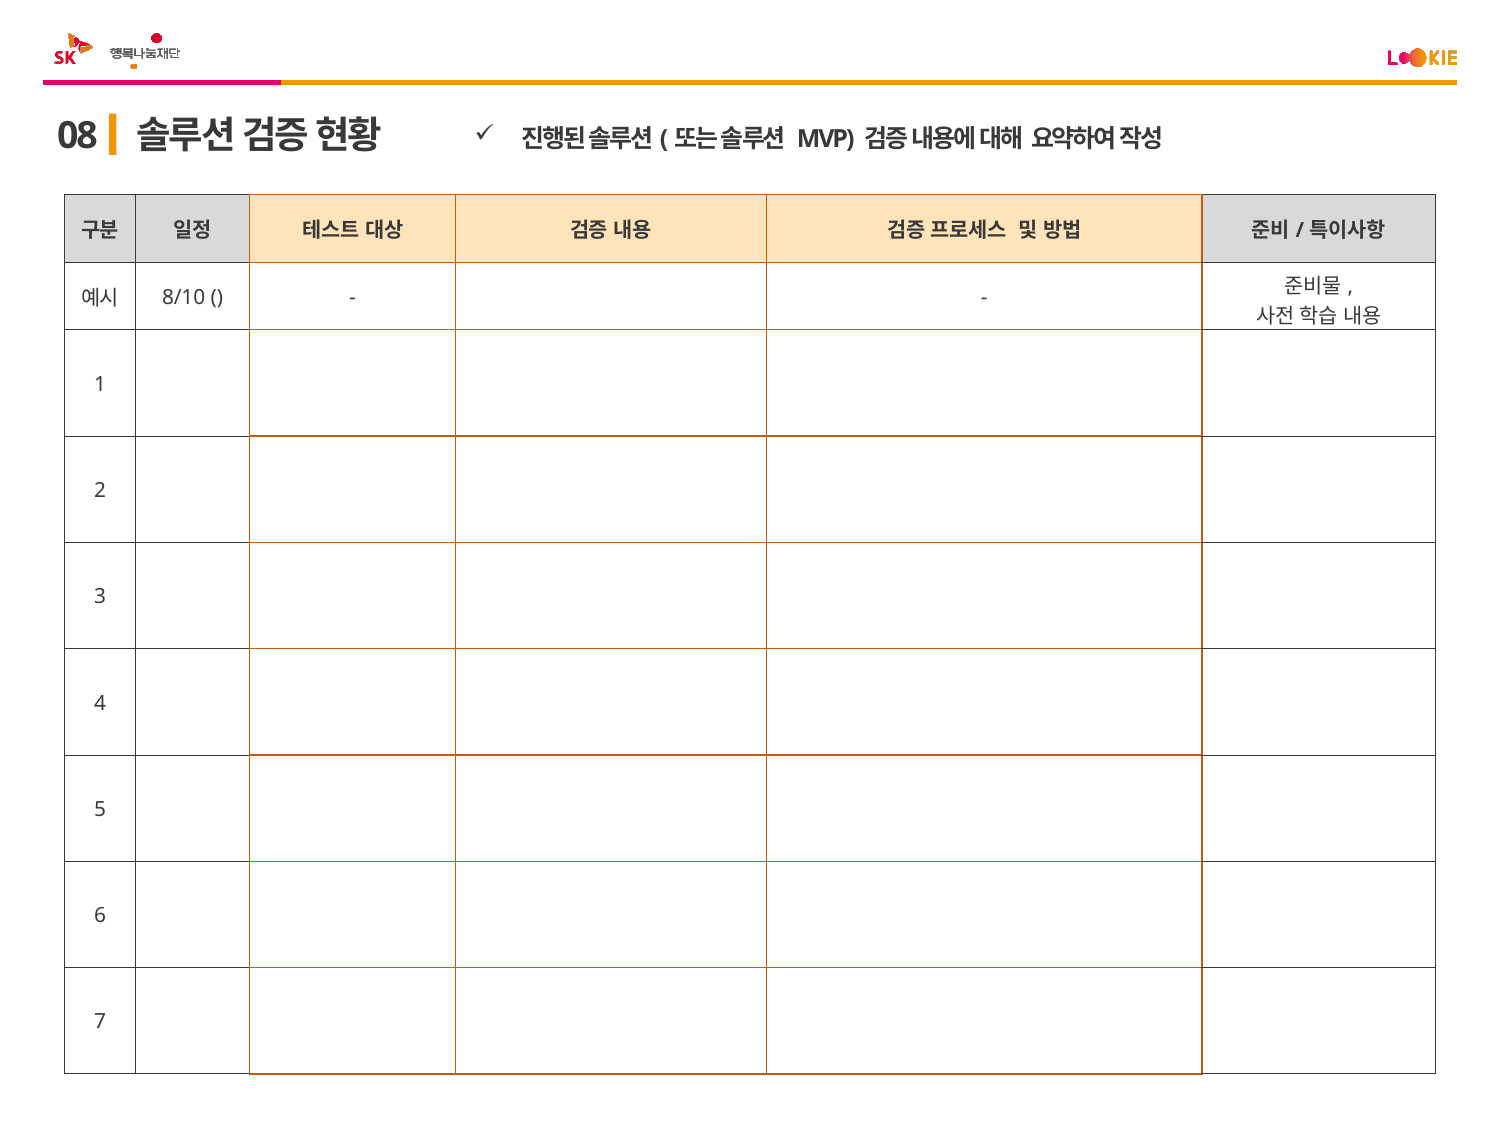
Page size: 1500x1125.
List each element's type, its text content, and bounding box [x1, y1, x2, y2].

table_cell 준비물, 사전 학습 내용 [1203, 263, 1435, 329]
table_cell [456, 330, 766, 435]
table_cell 5 [65, 756, 135, 861]
table_cell [1203, 437, 1435, 542]
table_cell [767, 862, 1201, 967]
table_cell [136, 756, 249, 861]
table_cell [1203, 862, 1435, 967]
table_cell [136, 862, 249, 967]
table_cell [767, 437, 1201, 542]
table_cell [456, 437, 766, 542]
table_cell 3 [65, 543, 135, 648]
table_cell [456, 263, 766, 329]
table_cell [250, 756, 455, 861]
picture [110, 33, 180, 69]
table_header 구분 [65, 195, 135, 262]
table_cell [136, 330, 249, 436]
table_cell [136, 968, 249, 1073]
table_cell [250, 437, 455, 542]
table_cell [456, 968, 766, 1073]
table_cell [250, 649, 455, 754]
table_cell [136, 649, 249, 755]
table_cell [456, 756, 766, 861]
table_cell [456, 543, 766, 648]
text_box 진행된 솔루션(또는 솔루션 MVP) 검증 내용에 대해 요약하여 작성 [459, 109, 1479, 161]
table_cell [767, 649, 1201, 754]
table_cell [250, 330, 455, 435]
table_cell [1203, 543, 1435, 648]
table_cell - [250, 263, 455, 329]
table_cell [456, 649, 766, 754]
table_cell [767, 543, 1201, 648]
table_cell [250, 543, 455, 648]
table_header 준비/특이사항 [1203, 195, 1435, 262]
text_box 08 [42, 103, 118, 164]
table_cell 2 [65, 437, 135, 542]
text_box 솔루션 검증 현황 [121, 103, 798, 164]
table_cell 7 [65, 968, 135, 1073]
table_cell [136, 437, 249, 542]
table_cell 8/10 () [136, 263, 249, 329]
table_cell [1203, 330, 1435, 436]
table_cell [1203, 968, 1435, 1073]
table_cell 6 [65, 862, 135, 967]
picture [1388, 48, 1457, 67]
table_cell 4 [65, 649, 135, 755]
table_cell - [767, 263, 1201, 329]
table_header 검증 내용 [456, 195, 766, 262]
table_cell 예시 [65, 263, 135, 329]
table_cell [767, 756, 1201, 861]
table_cell [767, 968, 1201, 1073]
table_cell [456, 862, 766, 967]
table_header 테스트 대상 [250, 195, 455, 262]
table_cell [767, 330, 1201, 435]
picture [54, 33, 93, 64]
table_cell [250, 968, 455, 1073]
table_cell [1203, 756, 1435, 861]
table_cell [136, 543, 249, 648]
table_cell [1203, 649, 1435, 755]
table_cell [250, 862, 455, 967]
table_header 일정 [136, 195, 249, 262]
table_cell 1 [65, 330, 135, 436]
table_header 검증 프로세스 및 방법 [767, 195, 1201, 262]
